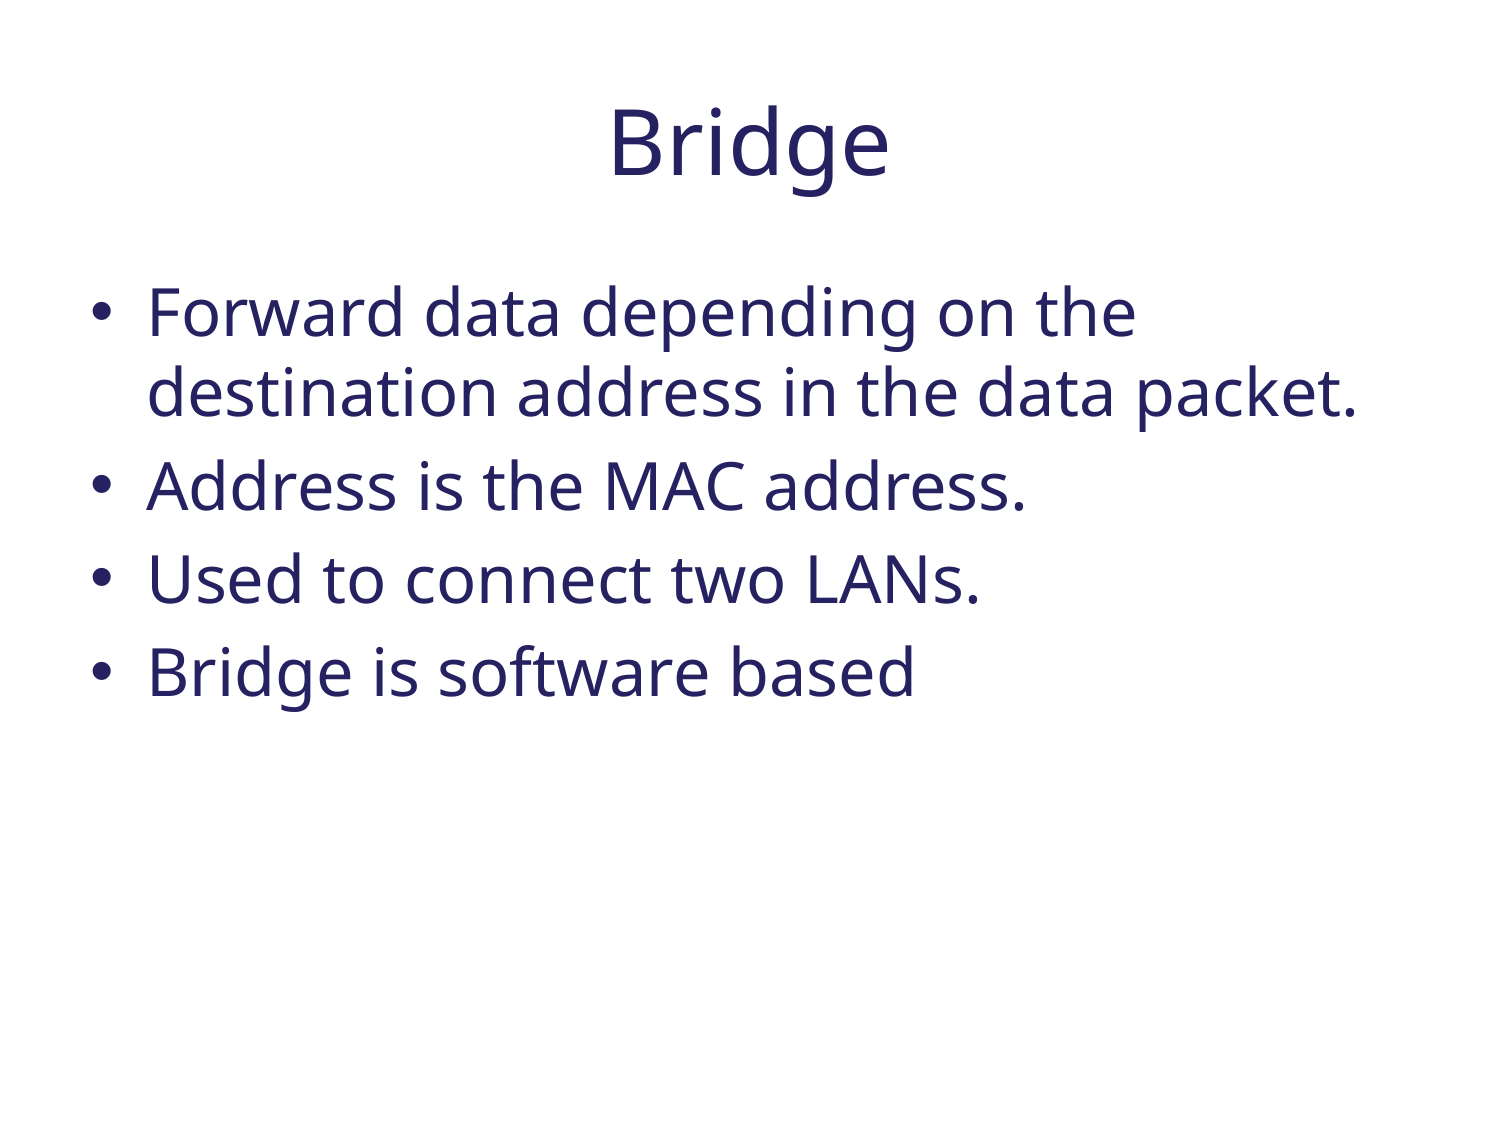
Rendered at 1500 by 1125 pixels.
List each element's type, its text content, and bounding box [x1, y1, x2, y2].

list Forward data depending on the destination address in the data packet. Address is the MAC address. Used to connect two LANs. Bridge is software based [75, 262, 1425, 1005]
title Bridge [75, 45, 1425, 233]
